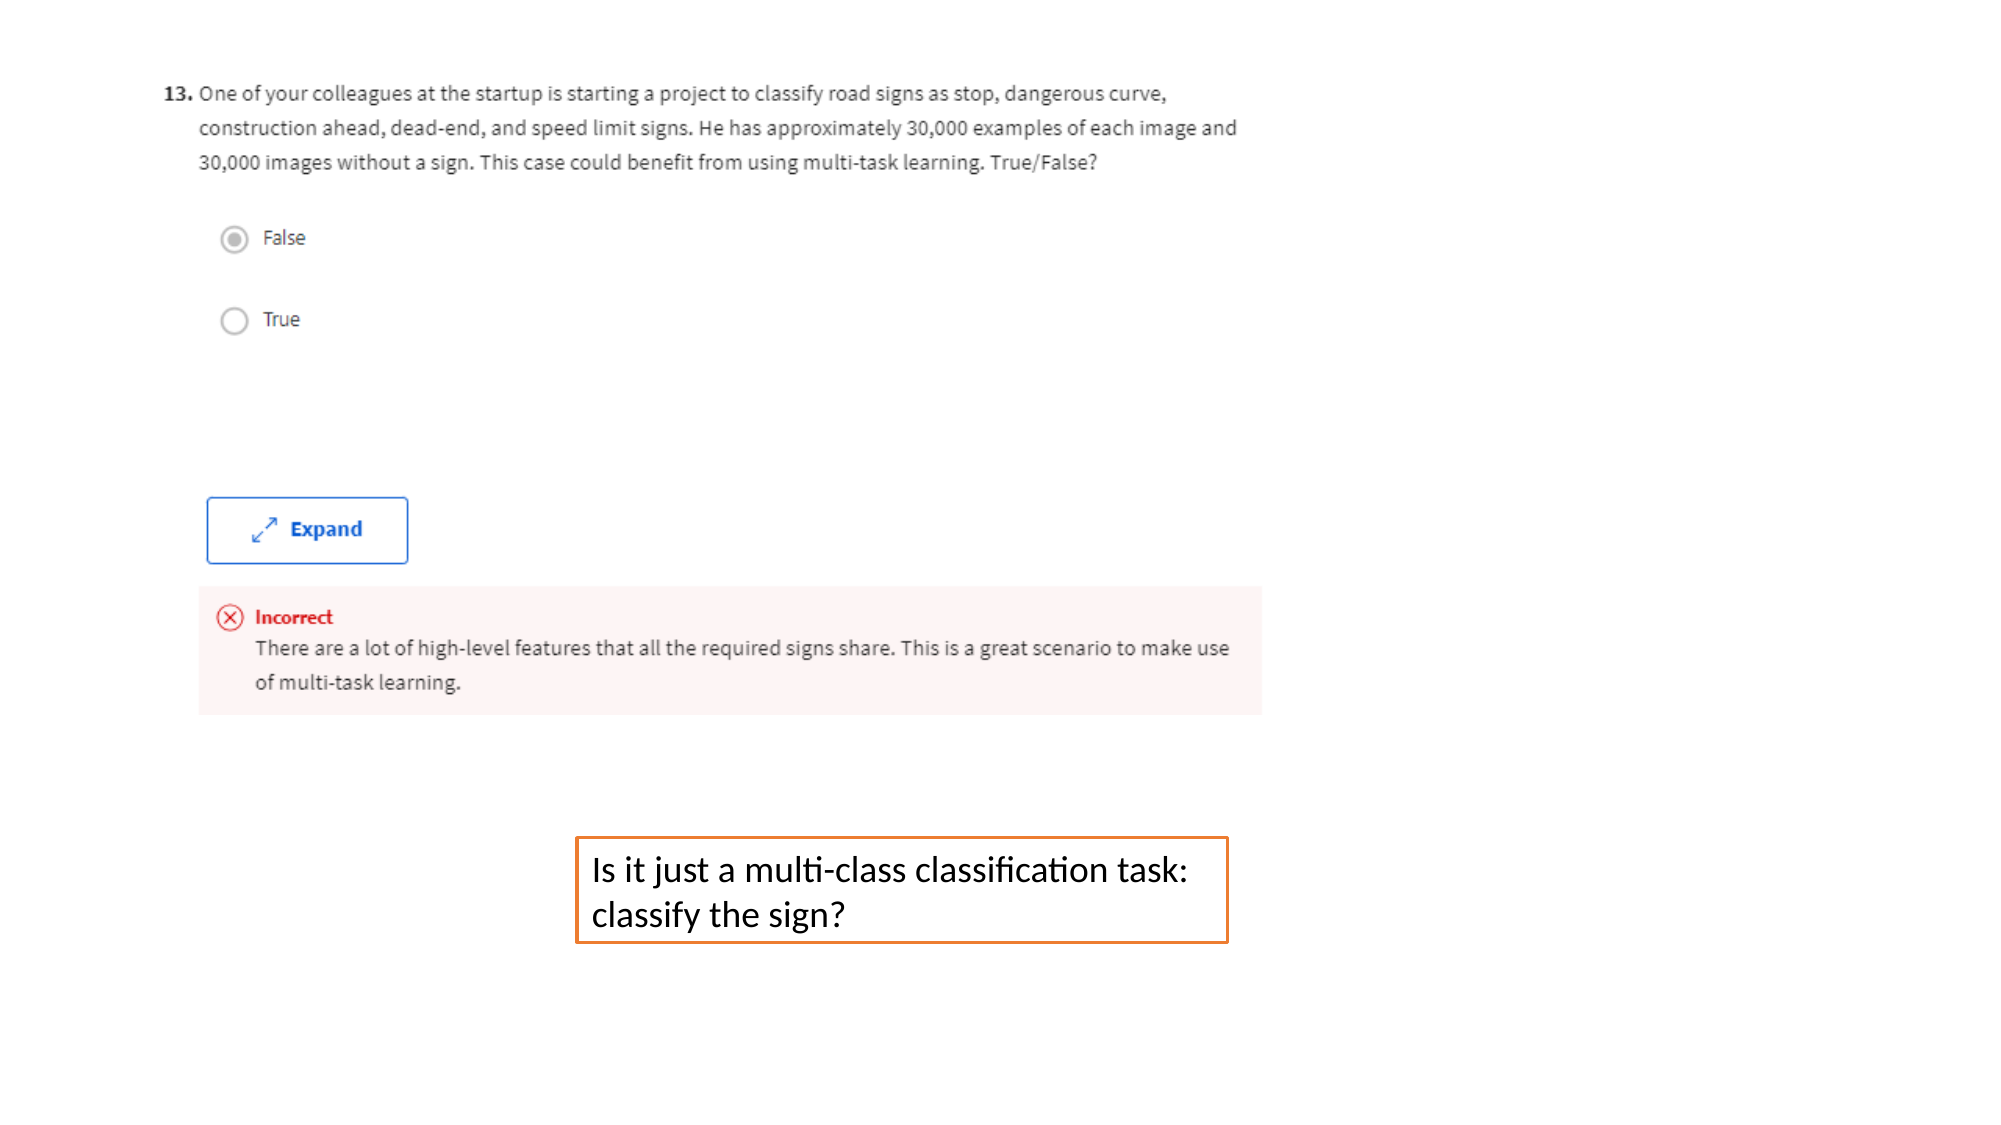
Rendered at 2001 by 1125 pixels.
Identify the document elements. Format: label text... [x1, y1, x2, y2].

text_box Is it just a multi-class classification task: classify the sign? [577, 837, 1228, 943]
picture [157, 68, 1270, 715]
